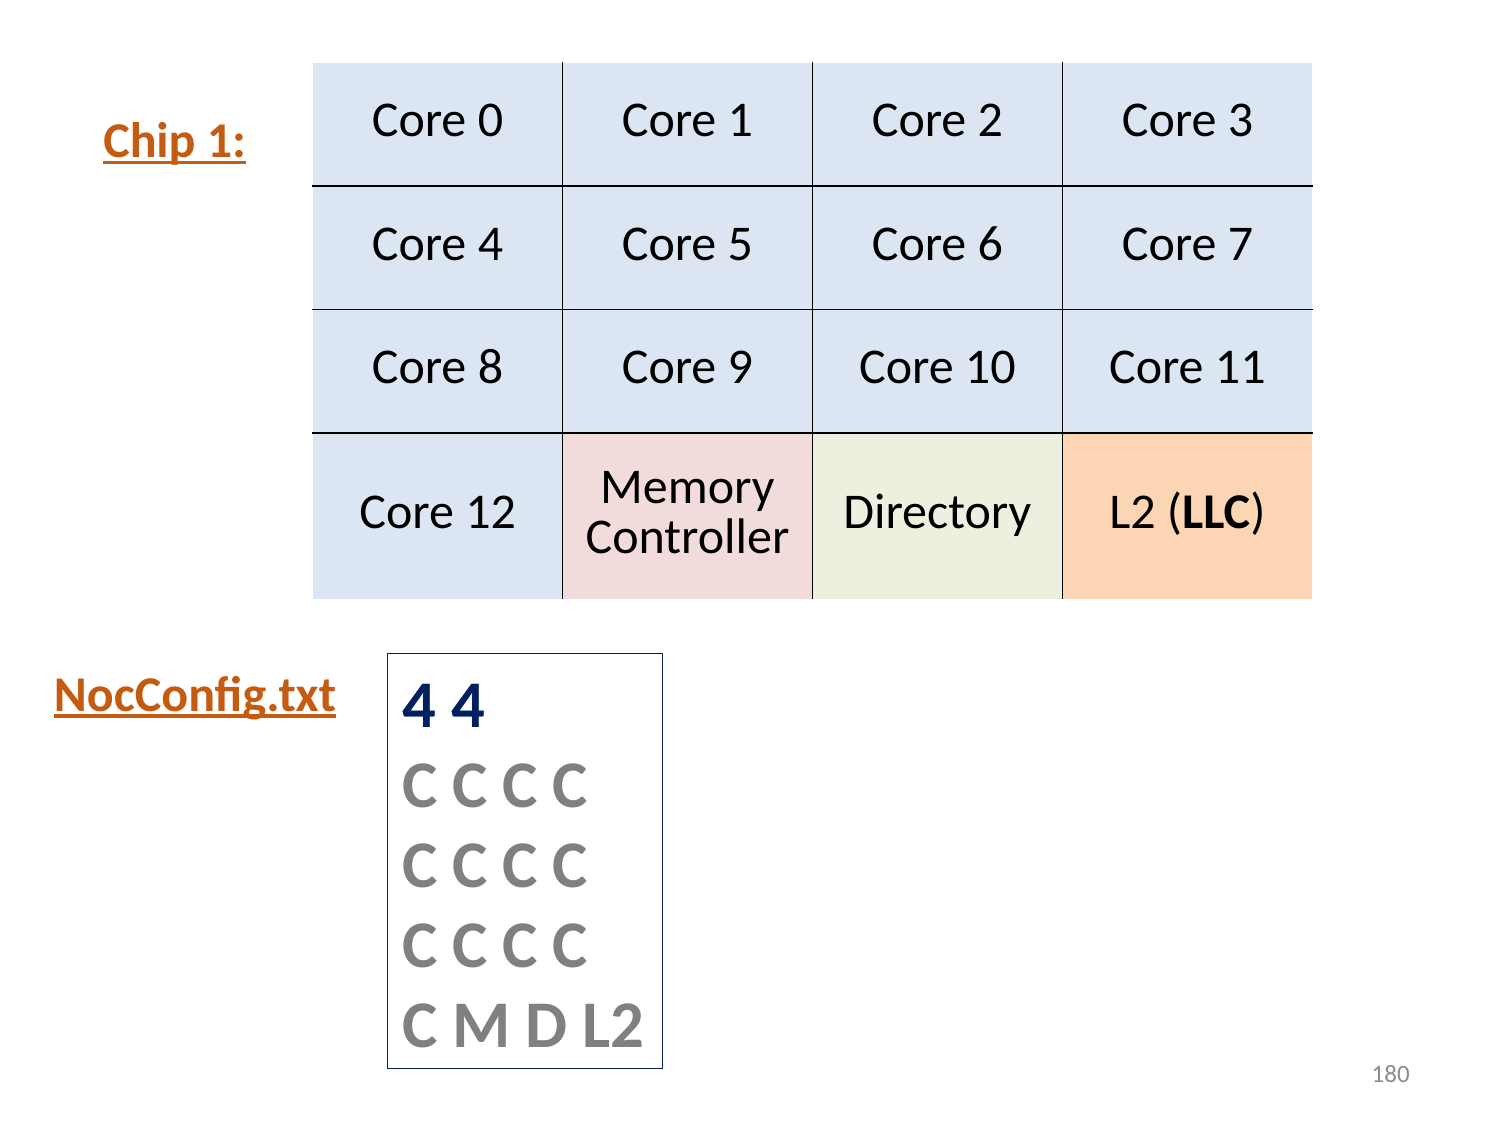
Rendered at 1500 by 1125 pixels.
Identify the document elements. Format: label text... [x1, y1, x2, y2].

table_cell Core 10 [813, 310, 1062, 432]
text_box 4 4 C C C C C C C C C C C C C M D L2 [387, 653, 663, 1069]
table_cell Core 8 [313, 310, 562, 432]
text_box NocConfig.txt [39, 653, 352, 729]
table_cell Directory [813, 434, 1062, 599]
table_header Core 3 [1063, 63, 1312, 185]
text_box Chip 1: [88, 99, 261, 175]
table_cell Core 5 [563, 187, 812, 309]
table_cell Core 4 [313, 187, 562, 309]
slide_number 180 [1074, 1042, 1425, 1103]
table_header Core 0 [313, 63, 562, 185]
table_cell Core 12 [313, 434, 562, 599]
table_header Core 1 [563, 63, 812, 185]
table_cell Core 11 [1063, 310, 1312, 432]
table_header Core 2 [813, 63, 1062, 185]
table_cell L2 (LLC) [1063, 434, 1312, 599]
table_cell Core 7 [1063, 187, 1312, 309]
table_cell Core 9 [563, 310, 812, 432]
table_cell Core 6 [813, 187, 1062, 309]
table_cell Memory Controller [563, 434, 812, 599]
